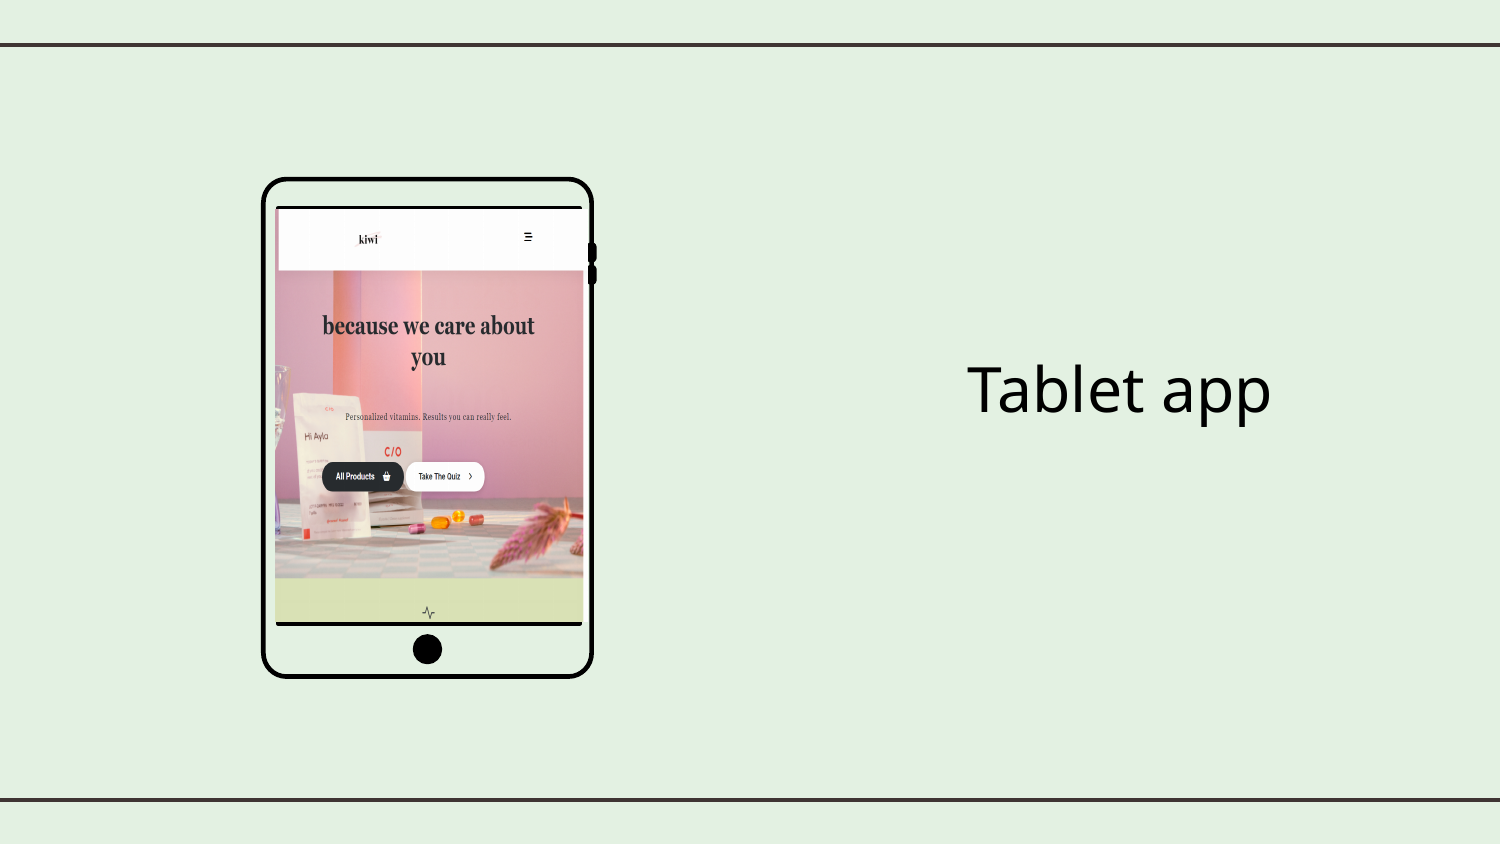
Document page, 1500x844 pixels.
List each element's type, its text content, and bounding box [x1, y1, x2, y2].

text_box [263, 178, 595, 677]
picture [274, 209, 588, 623]
title Tablet app [736, 335, 1289, 440]
